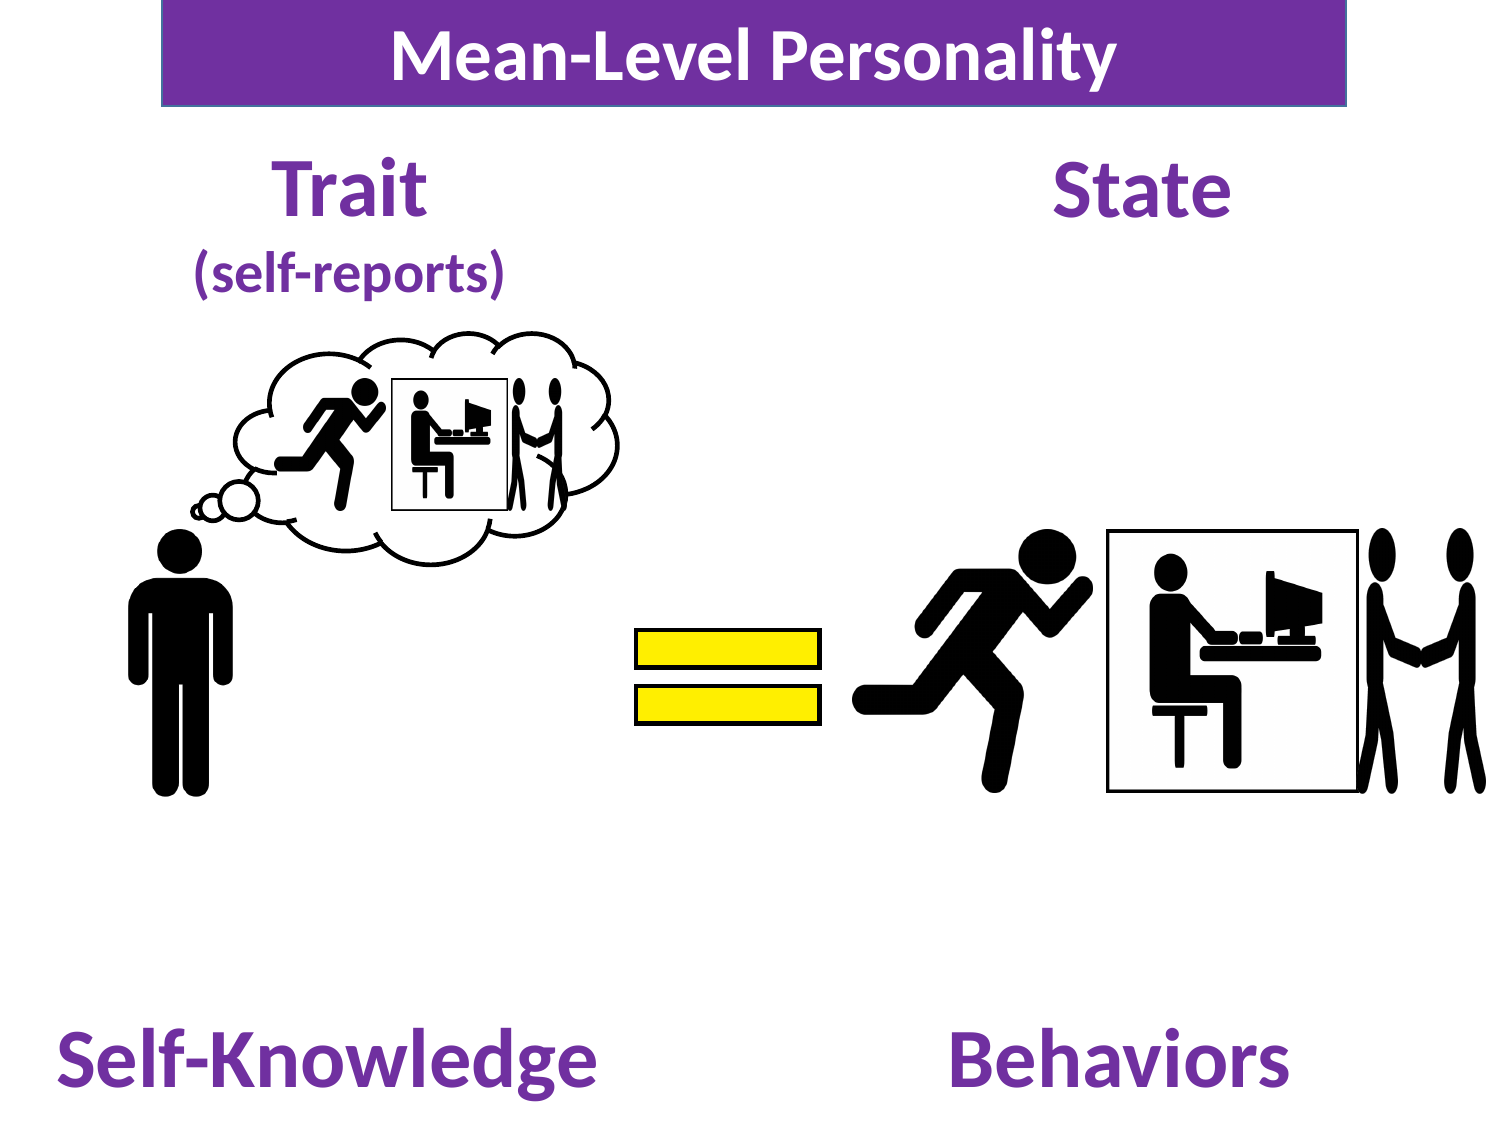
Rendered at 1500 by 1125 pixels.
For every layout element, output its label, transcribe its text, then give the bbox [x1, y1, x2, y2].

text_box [852, 528, 1486, 795]
text_box [635, 685, 821, 724]
text_box [0, 974, 1500, 1125]
text_box State [829, 137, 1456, 231]
text_box [635, 629, 821, 668]
text_box Trait (self-reports) [37, 172, 663, 265]
text_box Mean-Level Personality [161, 0, 1347, 107]
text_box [18, 332, 618, 836]
picture [0, 0, 1500, 974]
text_box Self-Knowledge [14, 1007, 641, 1100]
text_box Behaviors [807, 1007, 1433, 1100]
